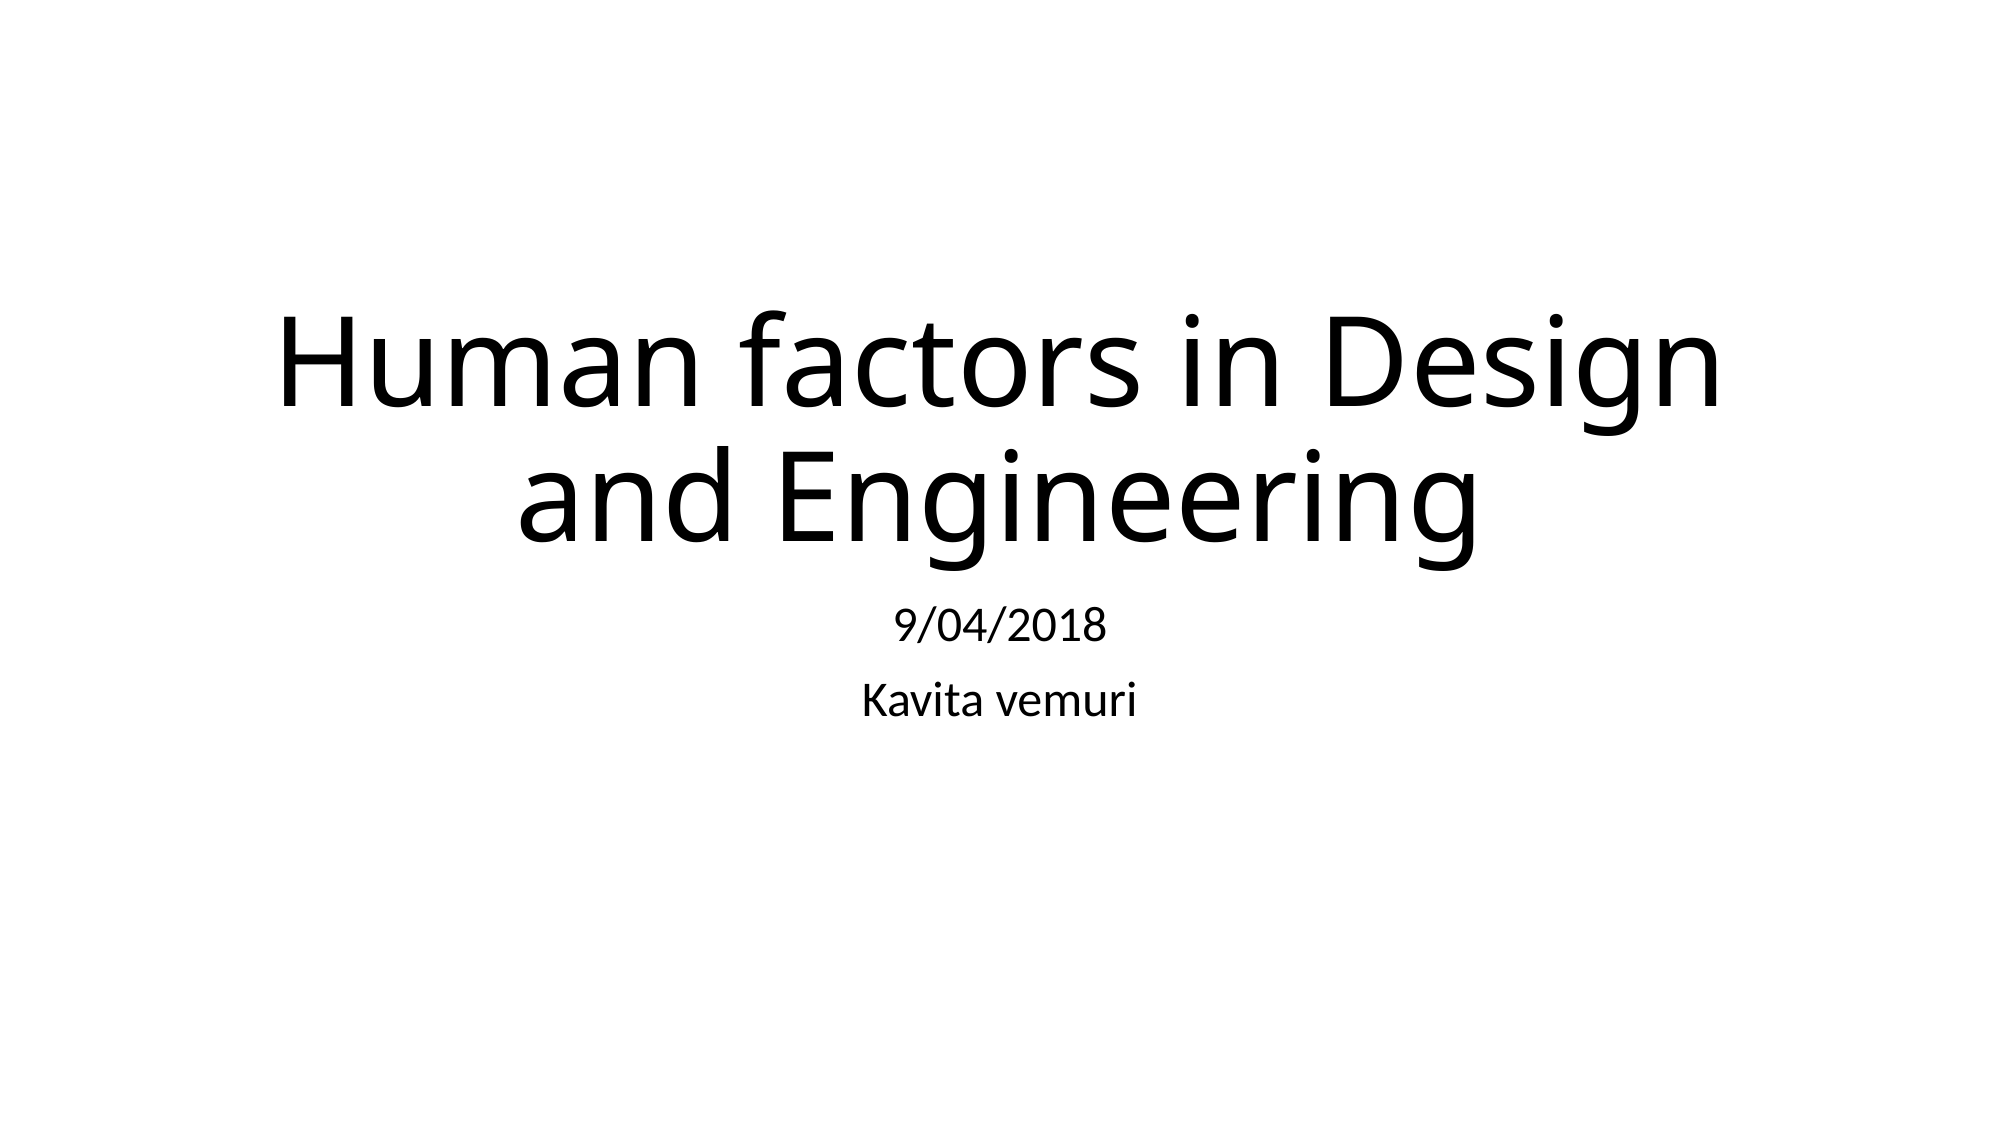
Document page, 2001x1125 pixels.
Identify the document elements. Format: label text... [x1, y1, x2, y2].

title Human factors in Design and Engineering [249, 184, 1750, 576]
subtitle 9/04/2018 Kavita vemuri [249, 590, 1750, 863]
